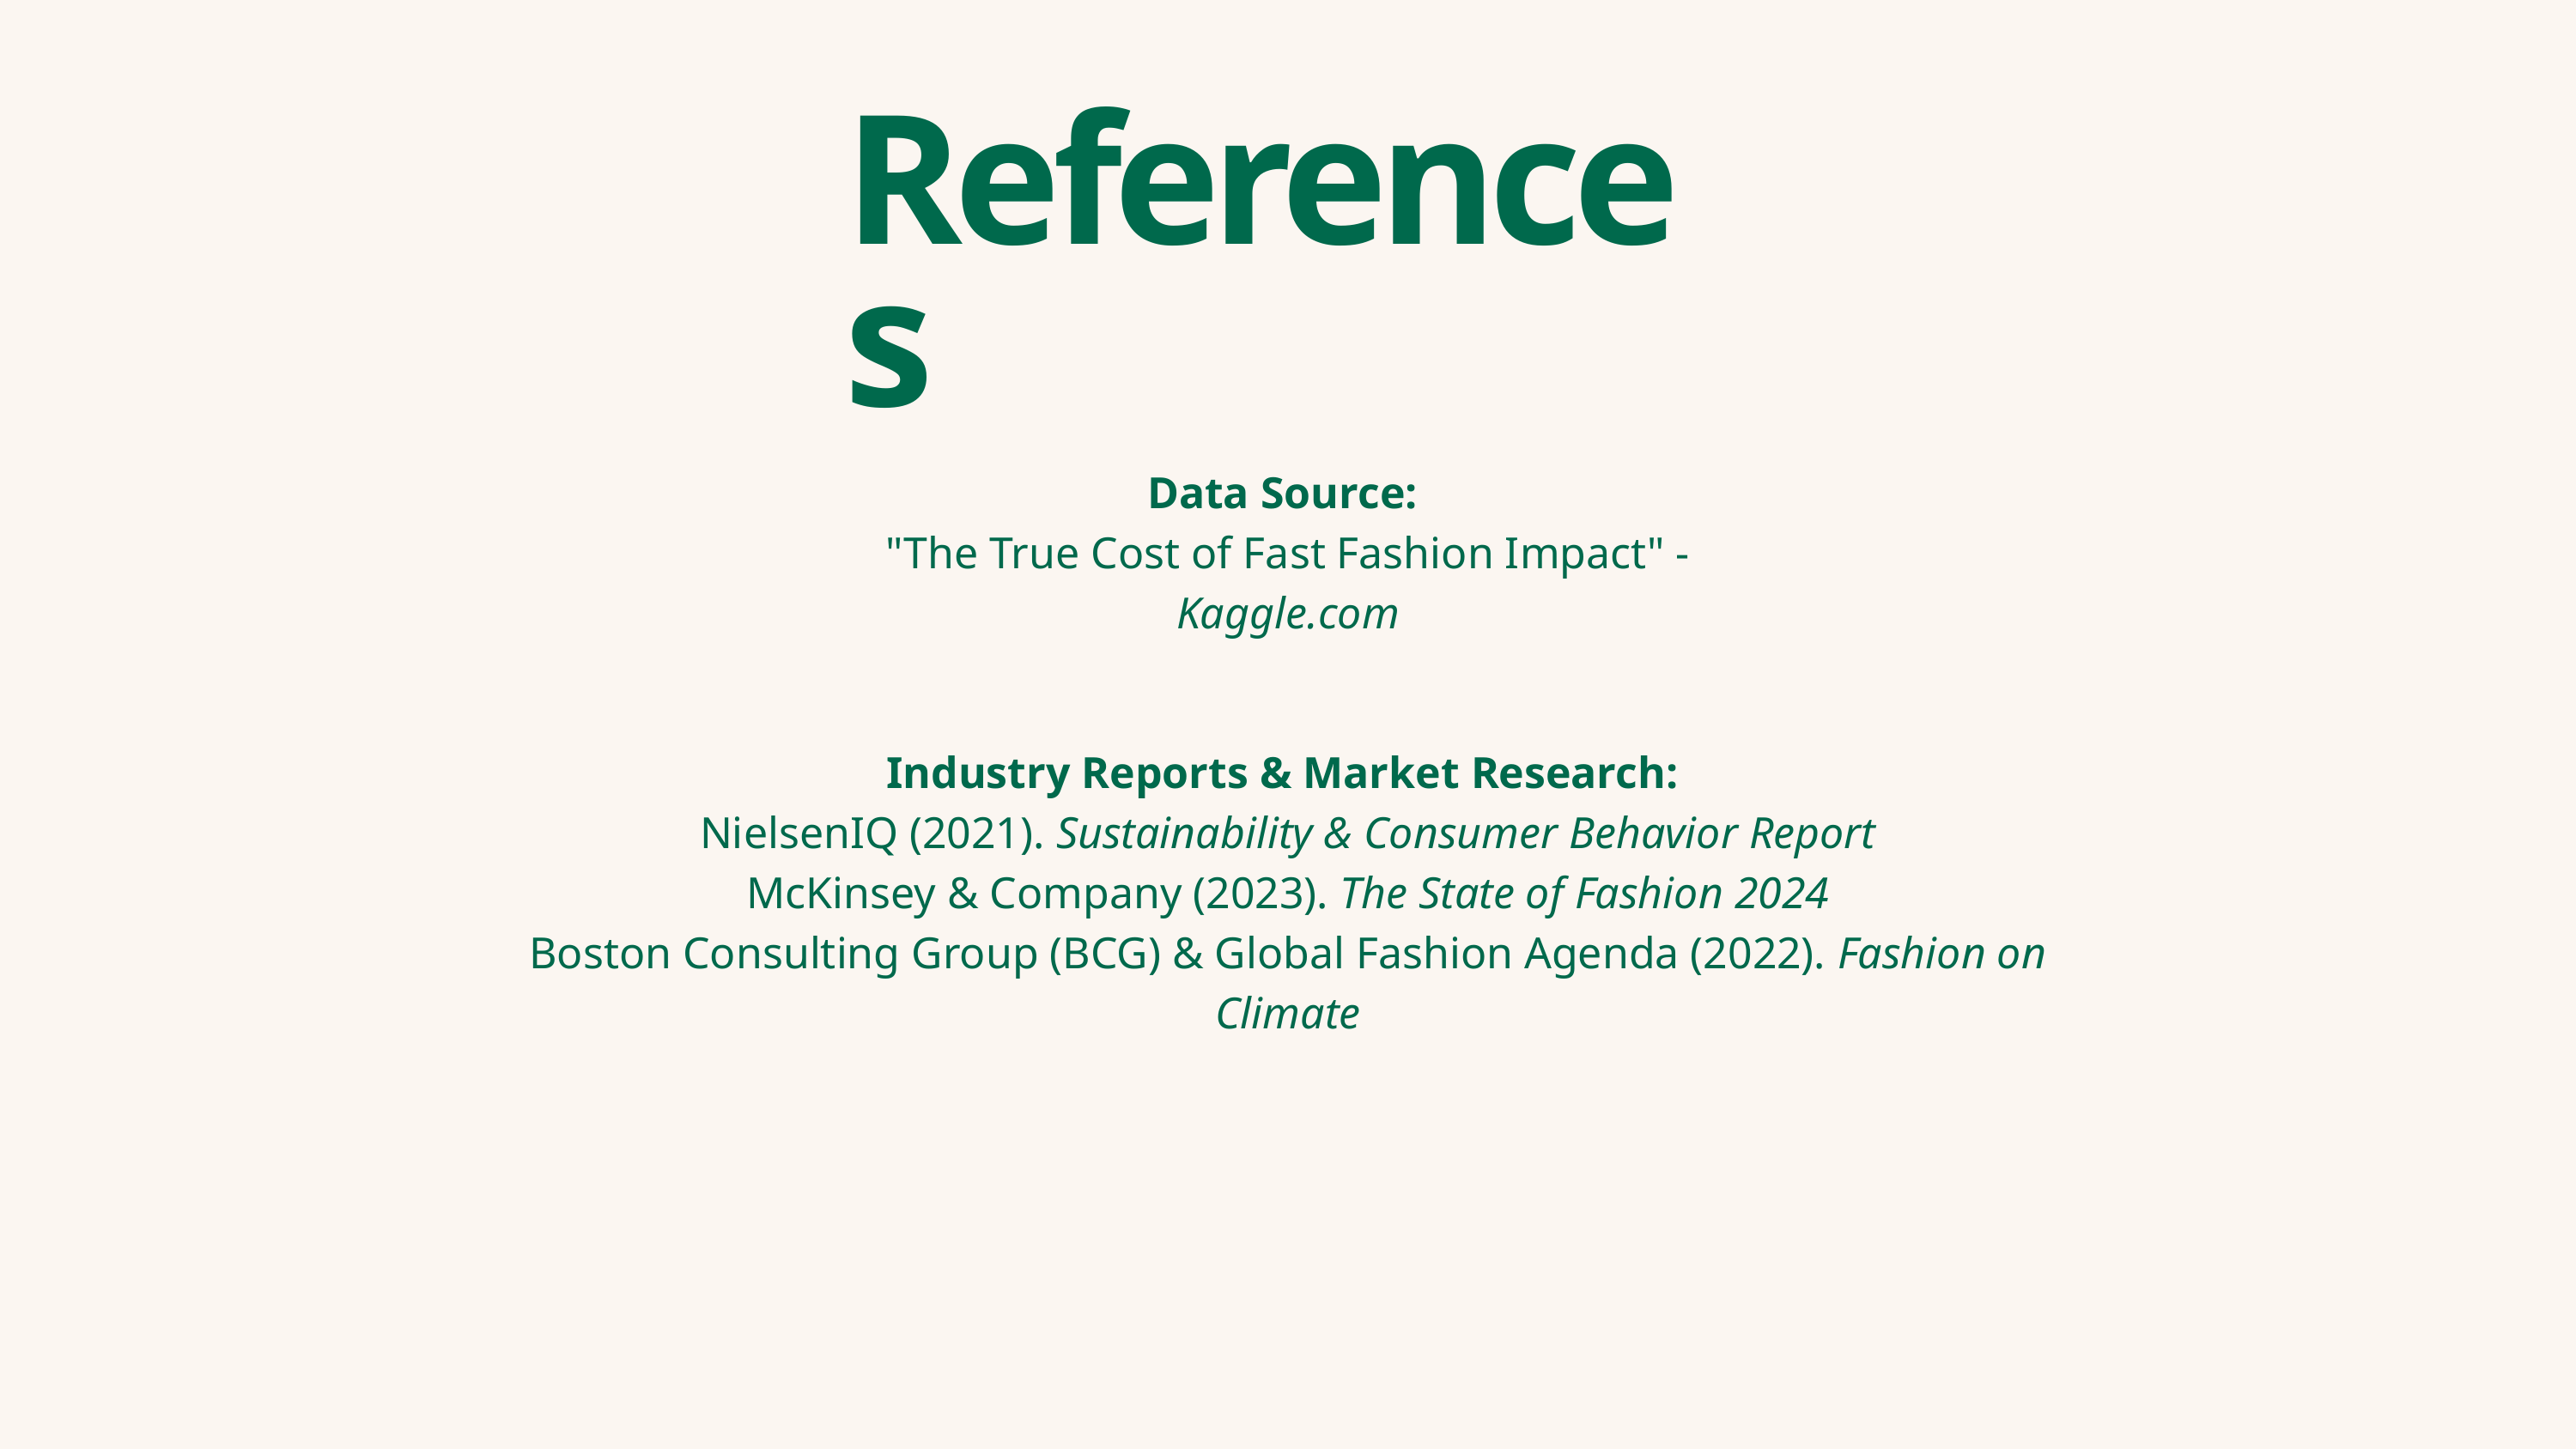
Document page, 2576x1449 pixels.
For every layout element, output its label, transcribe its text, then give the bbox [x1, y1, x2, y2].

text_box References [844, 118, 1732, 442]
text_box Data Source: "The True Cost of Fast Fashion Impact" - Kaggle.com [777, 457, 1798, 638]
text_box Industry Reports & Market Research: NielsenIQ (2021). Sustainability & Consumer Behavior Report McKinsey & Company (2023). The State of Fashion 2024 Boston Consulting Group (BCG) & Global Fashion Agenda (2022). Fashion on Climate [466, 737, 2110, 1038]
